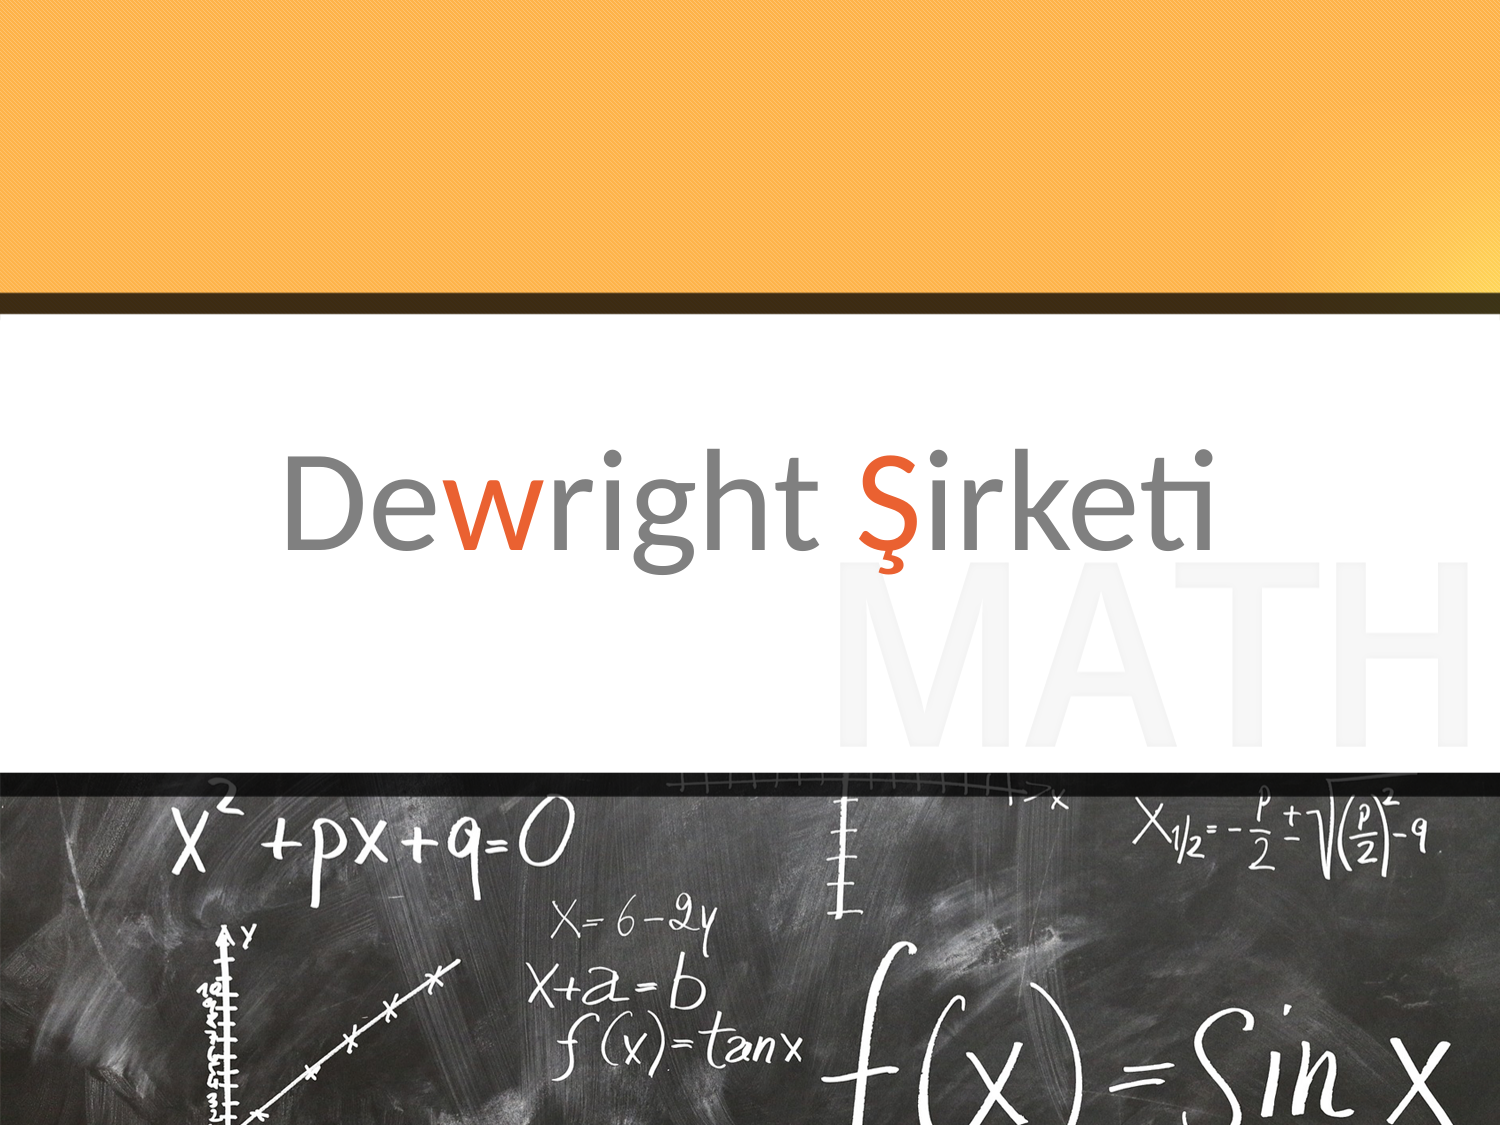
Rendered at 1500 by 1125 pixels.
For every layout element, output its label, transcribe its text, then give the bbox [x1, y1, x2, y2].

title Dewright Şirketi [28, 396, 1472, 619]
picture [0, 0, 1500, 1125]
